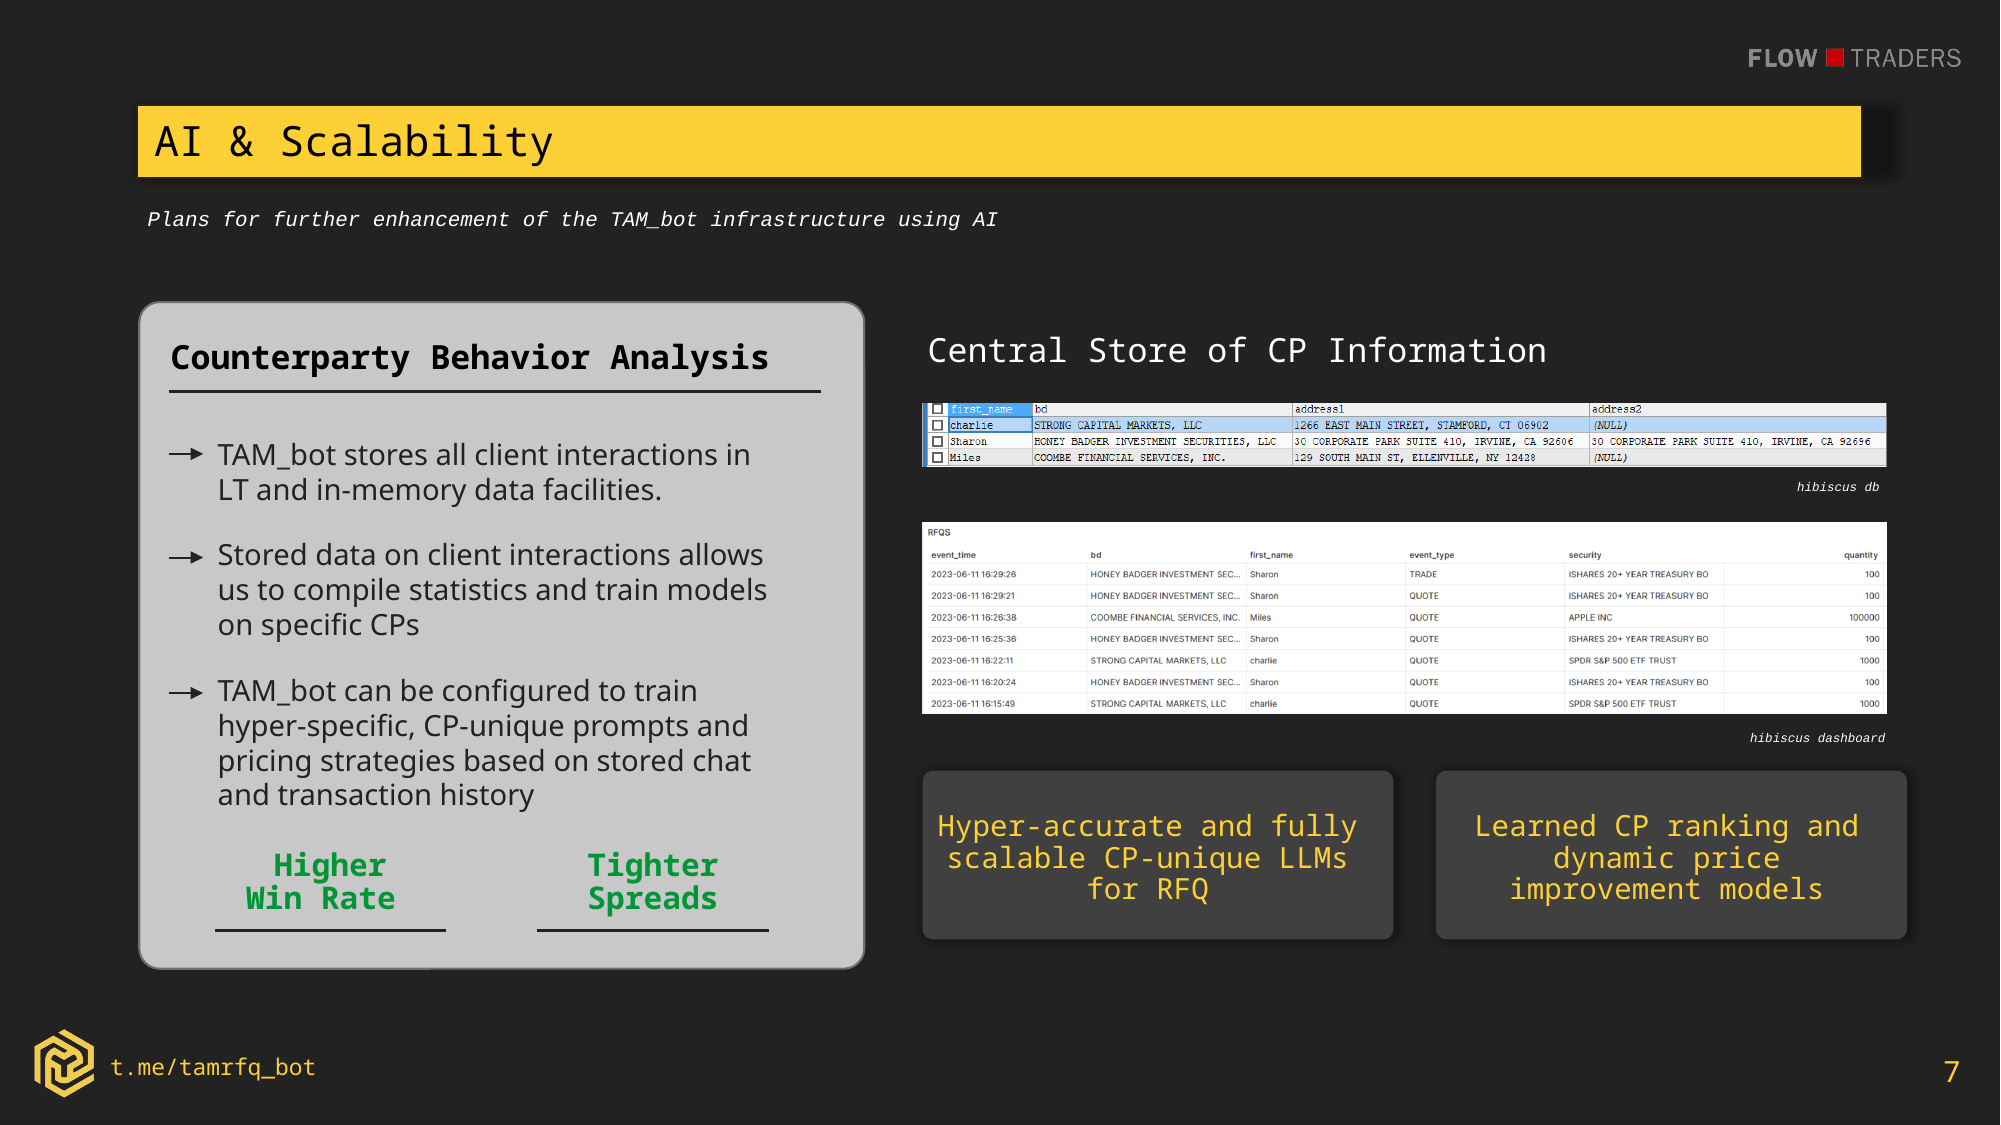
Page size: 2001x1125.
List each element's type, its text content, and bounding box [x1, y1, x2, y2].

picture [922, 522, 1887, 714]
text_box Plans for further enhancement of the TAM_bot infrastructure using AI [132, 197, 1857, 238]
text_box Learned CP ranking and dynamic price improvement models [1441, 785, 1893, 932]
text_box Counterparty Behavior Analysis [155, 322, 848, 396]
text_box [138, 301, 866, 970]
picture [922, 403, 1887, 467]
text_box Stored data on client interactions allows us to compile statistics and train models on specific CPs [203, 529, 787, 649]
text_box Hyper-accurate and fully scalable CP-unique LLMs for RFQ [922, 785, 1373, 932]
text_box [1434, 769, 1909, 941]
text_box hibiscus dashboard [1735, 723, 1932, 753]
text_box Higher Win Rate [228, 850, 433, 916]
picture [1734, 0, 1975, 121]
text_box TAM_bot stores all client interactions in LT and in-memory data facilities. [203, 429, 787, 514]
picture [23, 1025, 102, 1103]
text_box TAM_bot can be configured to train hyper-specific, CP-unique prompts and pricing strategies based on stored chat and transaction history [203, 664, 787, 820]
slide_number 7 [1862, 1046, 1975, 1106]
text_box hibiscus db [1782, 471, 1934, 502]
text_box Tighter Spreads [550, 850, 756, 916]
text_box Central Store of CP Information [912, 314, 1897, 388]
text_box [921, 769, 1395, 941]
text_box AI & Scalability [139, 106, 1865, 180]
